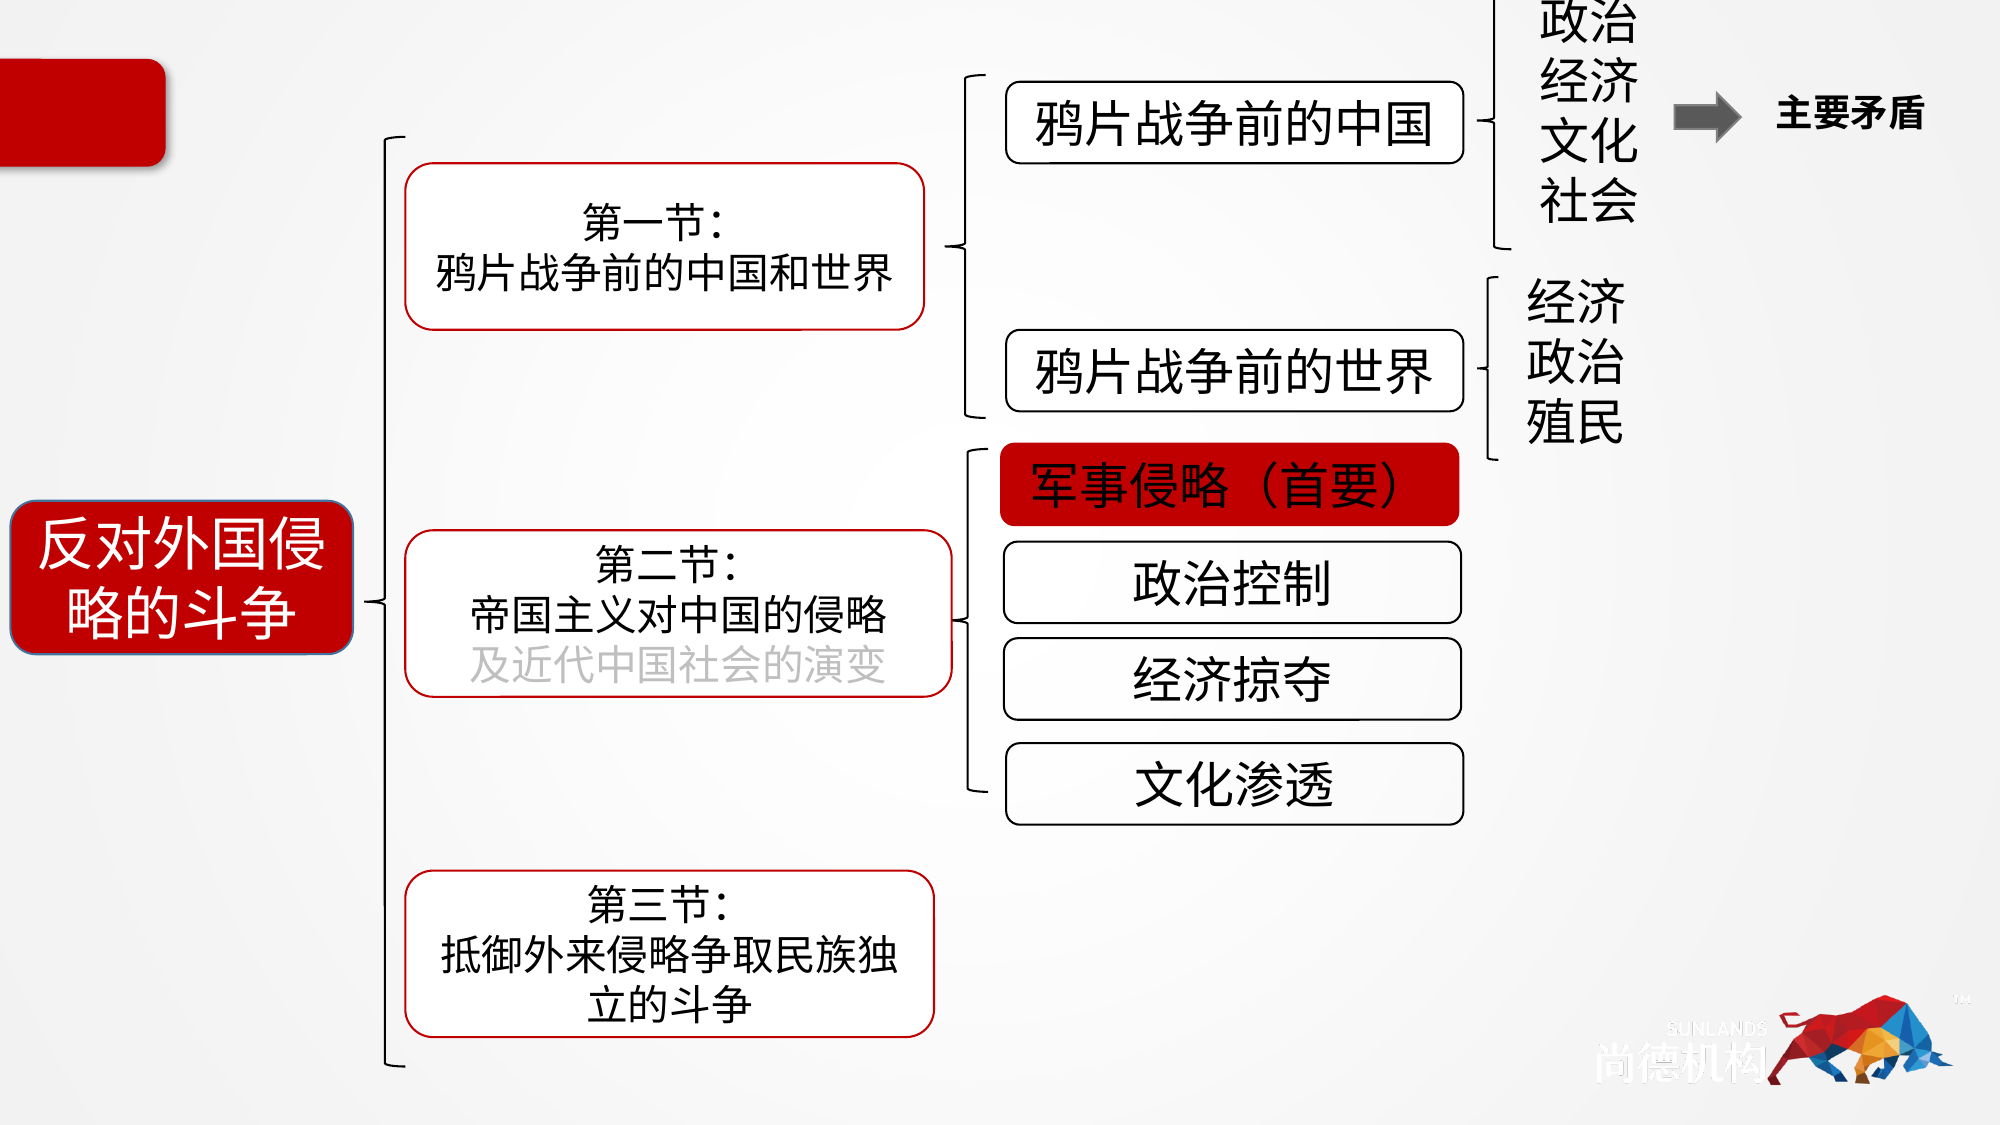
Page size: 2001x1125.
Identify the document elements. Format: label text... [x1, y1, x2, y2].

text_box 政治 经济 文化 社会 [1524, 0, 1708, 237]
text_box 鸦片战争前的世界 [1005, 328, 1465, 413]
text_box 第一节： 鸦片战争前的中国和世界 [404, 162, 926, 331]
text_box [1477, 275, 1499, 461]
text_box 政治控制 [1002, 540, 1463, 625]
text_box 第二节： 帝国主义对中国的侵略 及近代中国社会的演变 [404, 529, 953, 698]
text_box 文化渗透 [1005, 742, 1465, 826]
text_box 鸦片战争前的中国 [1005, 80, 1465, 165]
text_box 经济 政治 殖民 [1511, 262, 1694, 458]
text_box [1476, 0, 1512, 251]
text_box [364, 135, 406, 1068]
text_box 军事侵略（首要） [1000, 442, 1460, 527]
text_box 第三节： 抵御外来侵略争取民族独立的斗争 [404, 869, 936, 1039]
text_box [953, 447, 989, 793]
text_box 反对外国侵略的斗争 [9, 499, 355, 656]
text_box 主要矛盾 [1760, 81, 1955, 142]
text_box 经济掠夺 [1002, 637, 1463, 721]
picture [0, 0, 2001, 1125]
text_box [944, 73, 986, 419]
text_box [1673, 90, 1743, 144]
